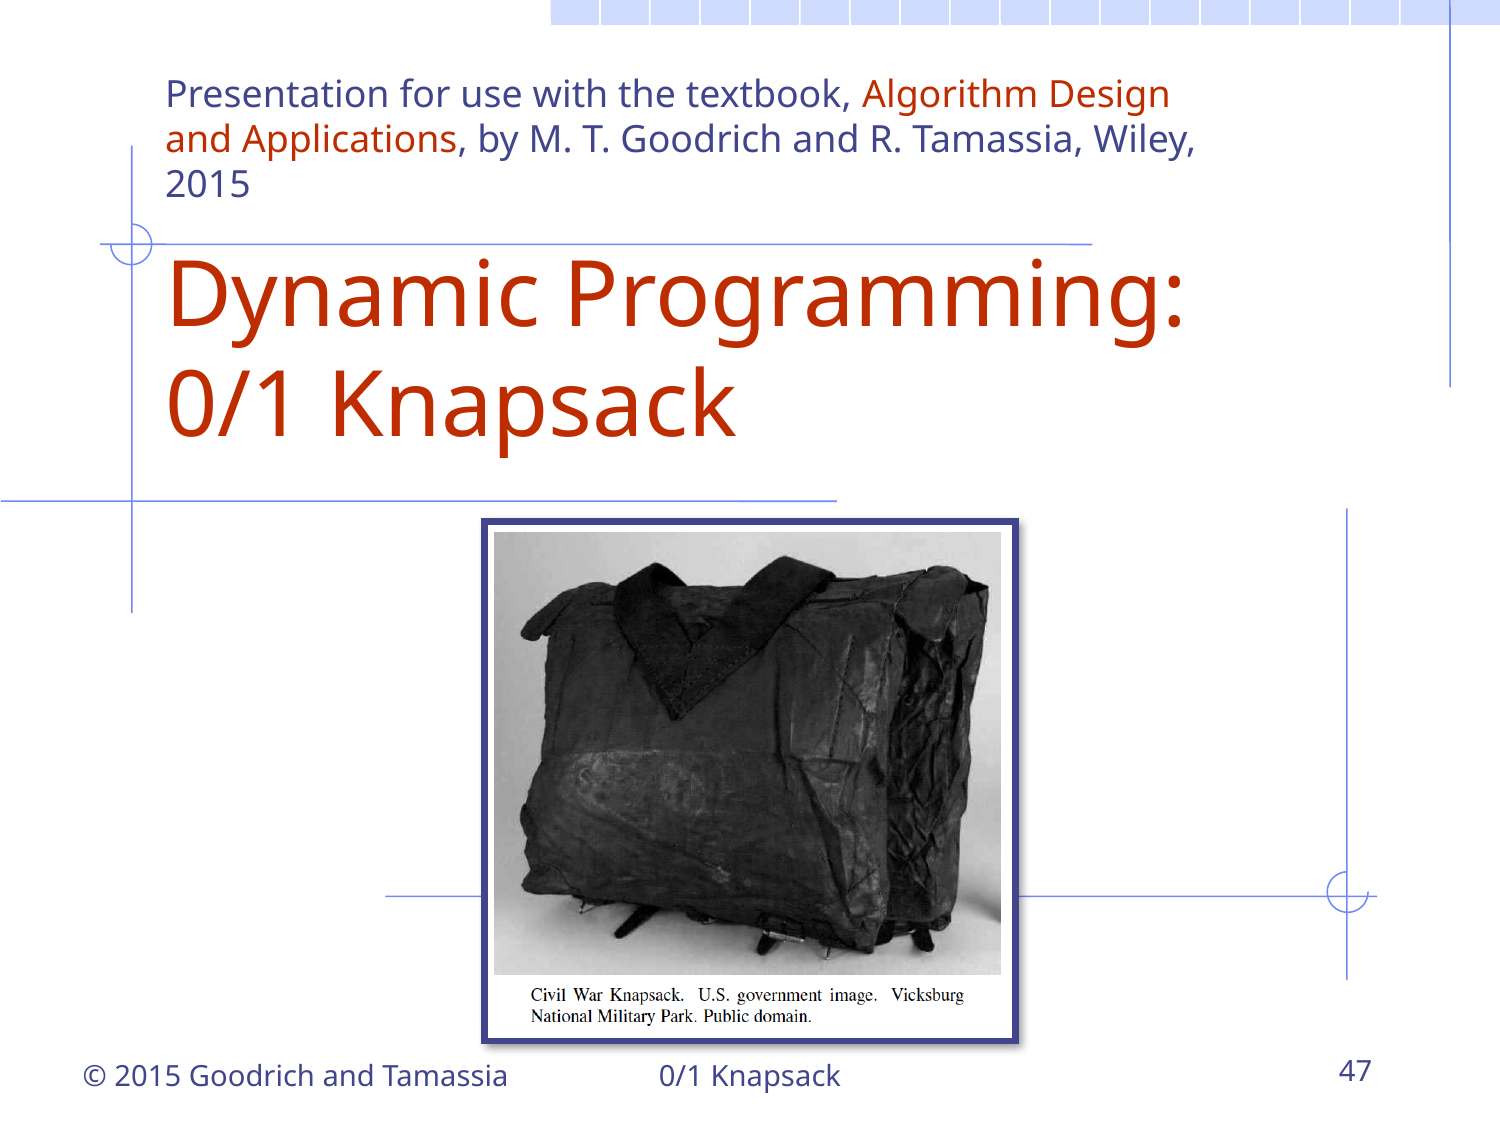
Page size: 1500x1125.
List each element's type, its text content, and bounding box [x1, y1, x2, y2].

footer 0/1 Knapsack [512, 1054, 988, 1101]
slide_number 47 [1074, 1024, 1388, 1101]
picture [487, 524, 1013, 1039]
subtitle Presentation for use with the textbook, Algorithm Design and Applications, by M. T. Goodrich and R. Tamassia, Wiley, 2015 [150, 62, 1238, 225]
title Dynamic Programming: 0/1 Knapsack [150, 275, 1425, 463]
